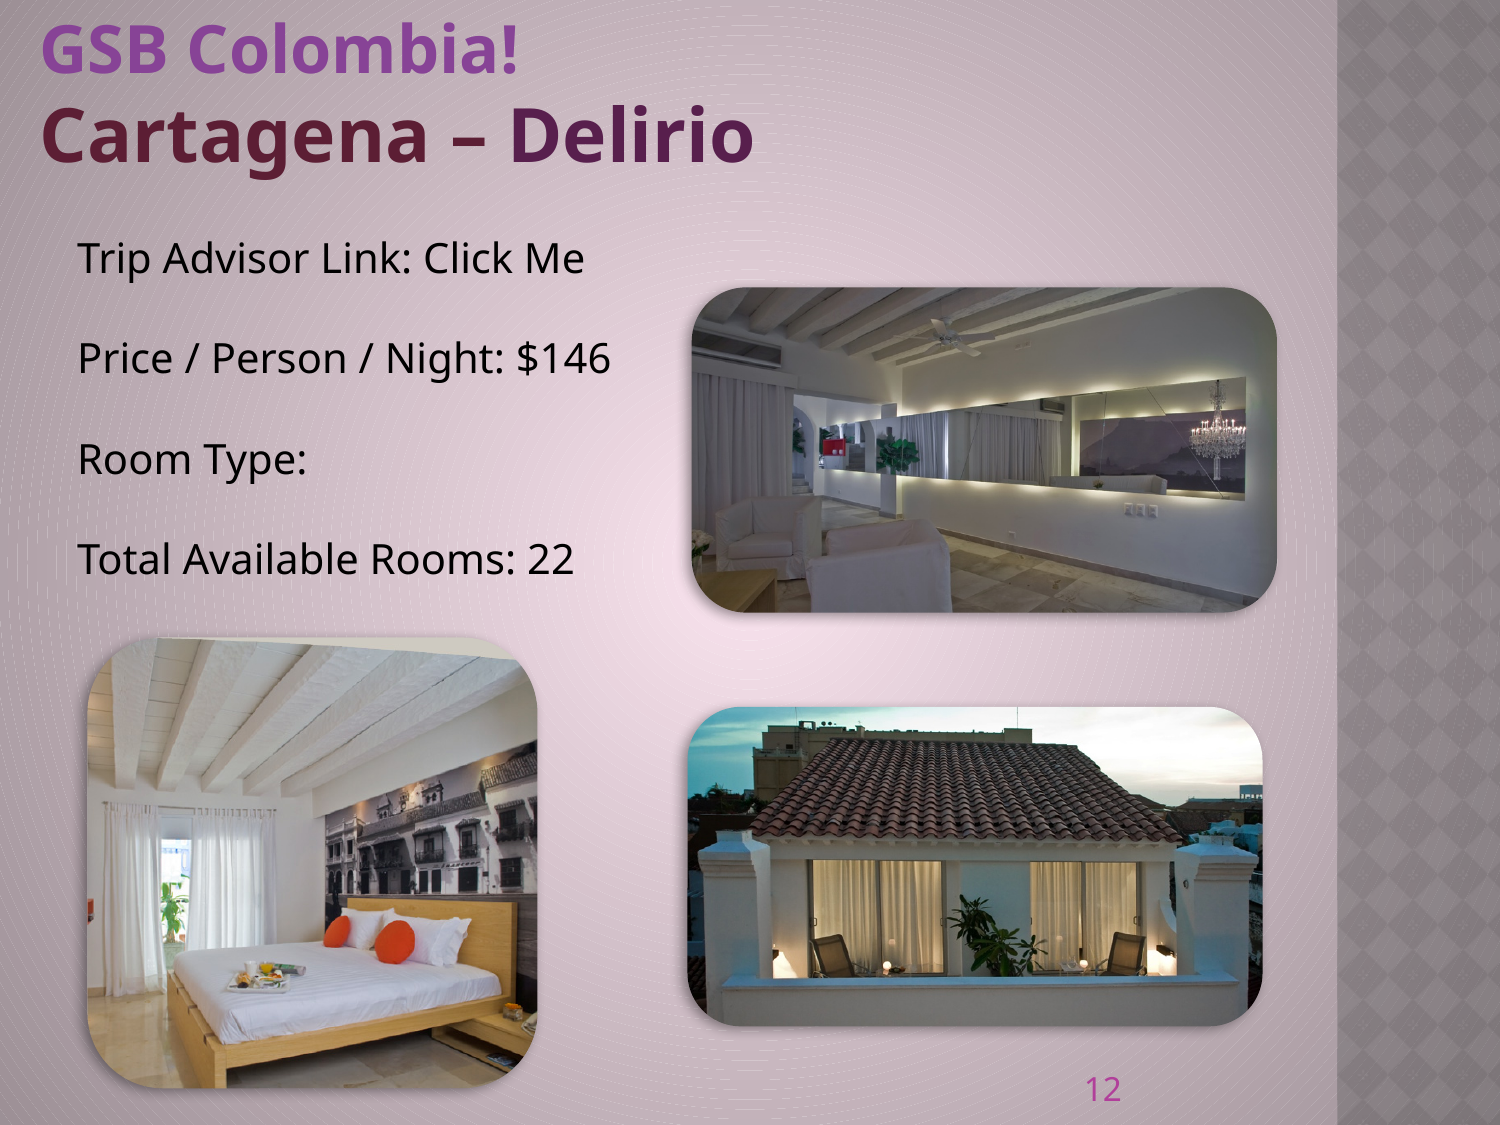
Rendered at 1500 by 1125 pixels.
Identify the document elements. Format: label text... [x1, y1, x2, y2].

picture [87, 636, 538, 1089]
text_box Trip Advisor Link: Click Me Price / Person / Night: $146 Room Type: Total Available Rooms: 22 [62, 224, 725, 810]
picture [691, 286, 1278, 613]
picture [687, 706, 1263, 1027]
text_box GSB Colombia! Cartagena – Delirio [24, 0, 1500, 945]
slide_number 12 [1025, 1075, 1122, 1113]
